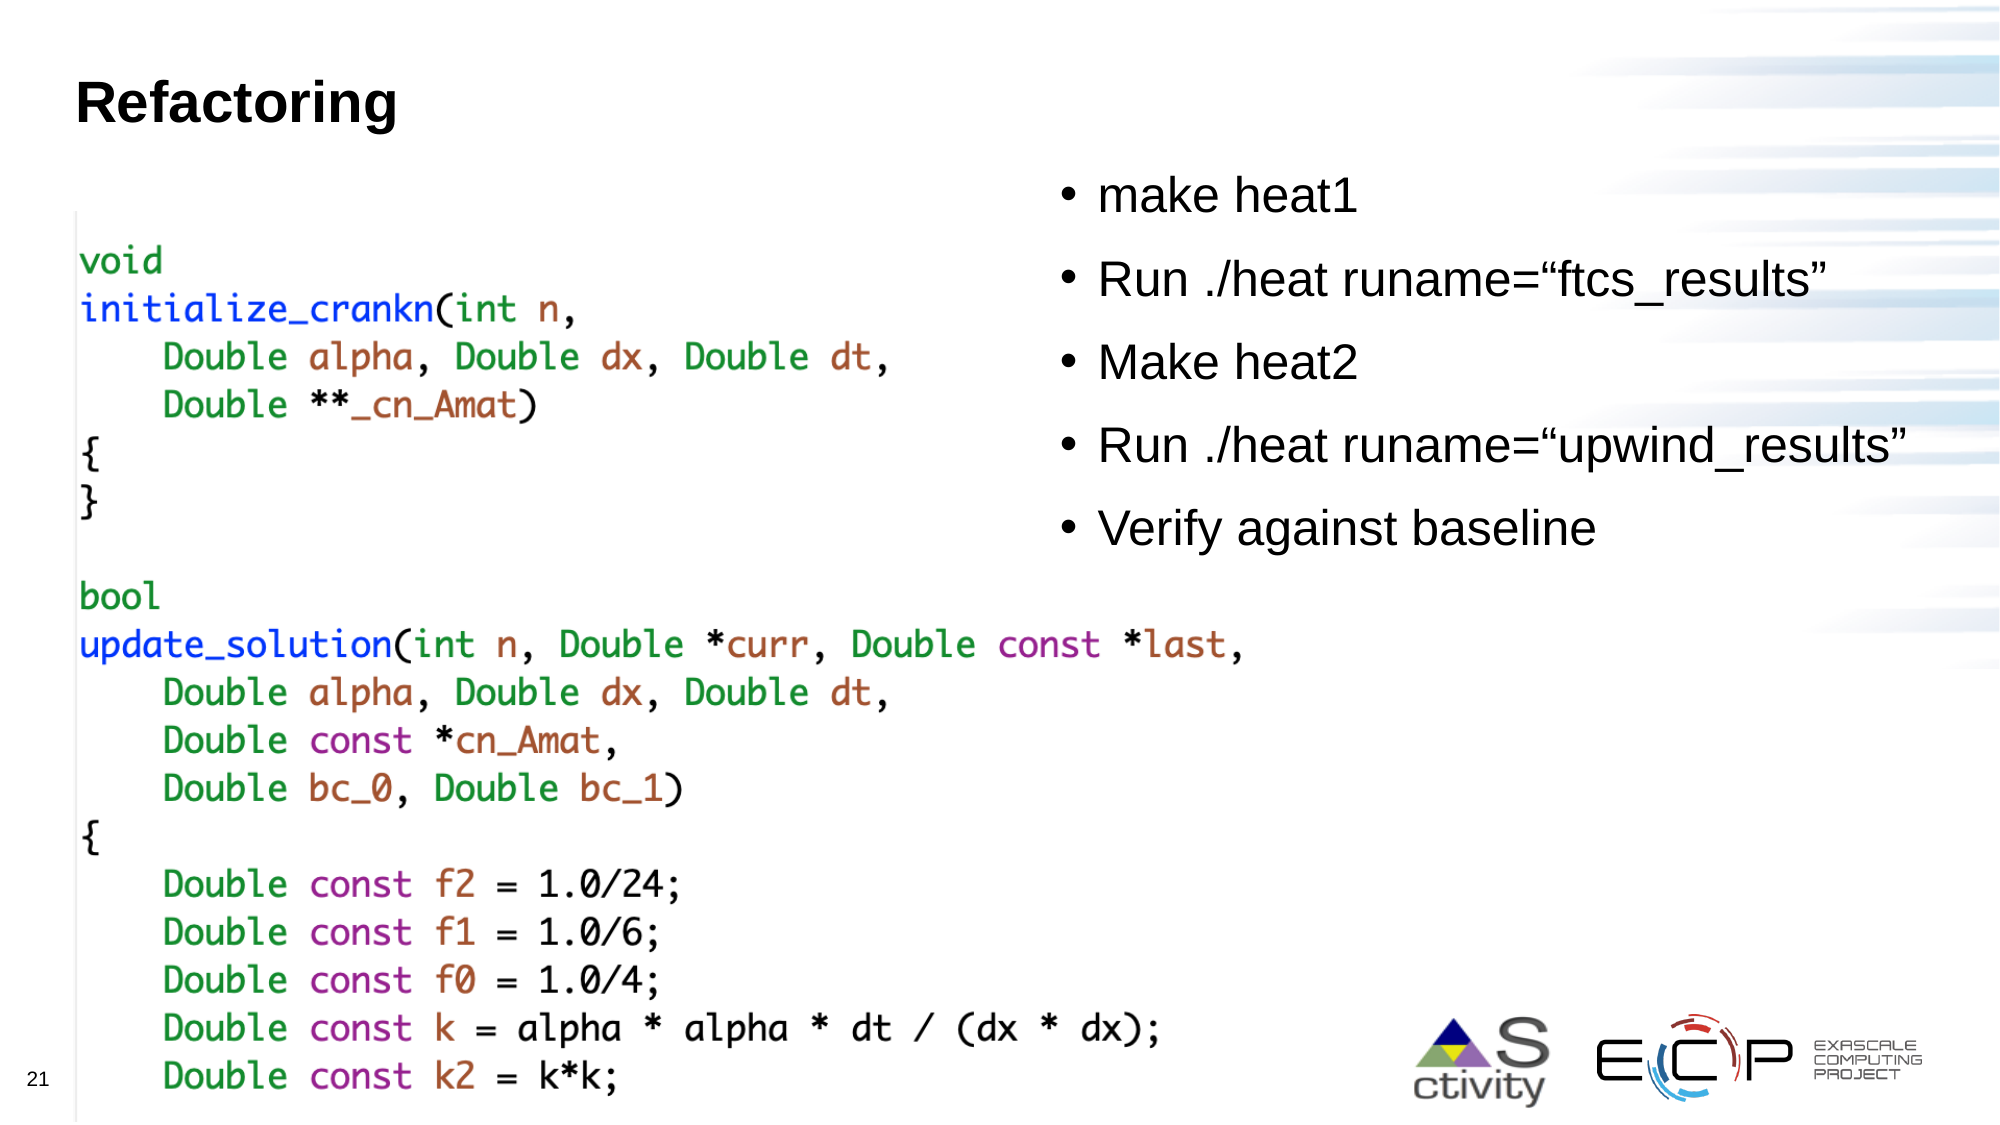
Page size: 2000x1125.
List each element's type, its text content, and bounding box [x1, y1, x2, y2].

title Refactoring [59, 67, 1926, 218]
picture [1597, 1014, 1922, 1102]
text_box make heat1 Run ./heat runame=“ftcs_results” Make heat2 Run ./heat runame=“upwind_results” Verify against baseline [1044, 162, 2000, 667]
picture [1531, 0, 2000, 162]
picture [73, 211, 1560, 1123]
